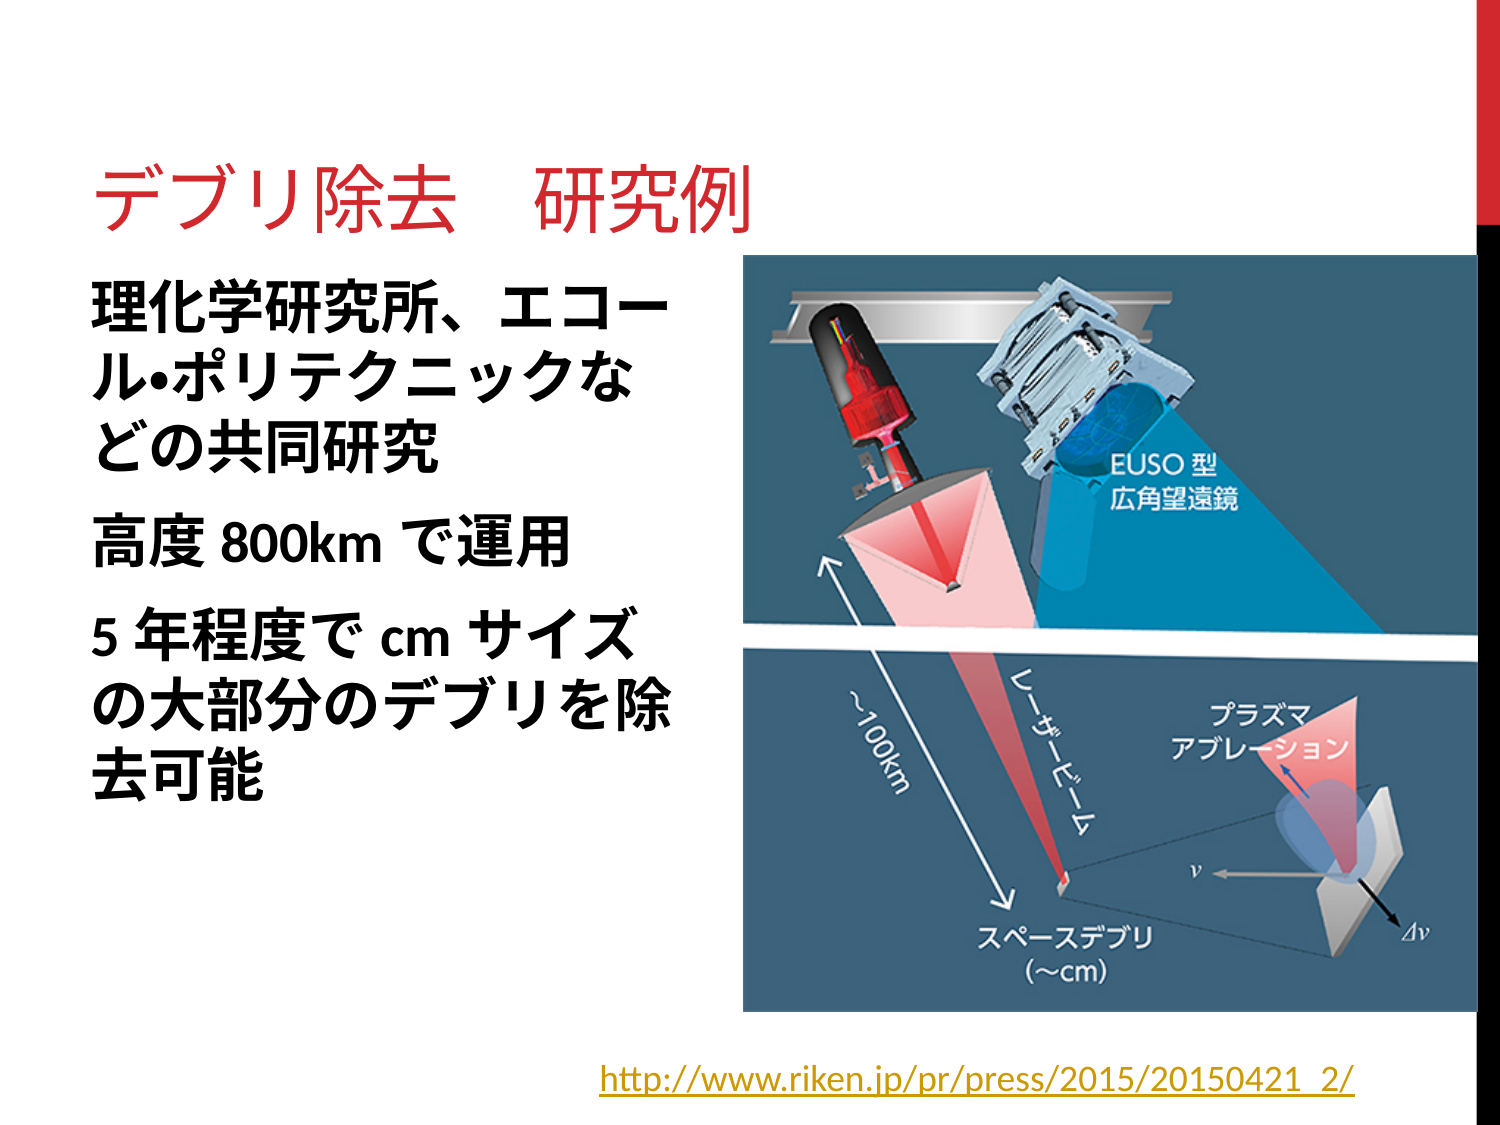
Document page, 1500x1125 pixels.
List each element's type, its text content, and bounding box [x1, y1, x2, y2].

picture [742, 254, 1478, 1012]
text_box http://www.riken.jp/pr/press/2015/20150421_2/ [584, 1046, 1376, 1125]
title デブリ除去 研究例 [75, 25, 1025, 250]
list 理化学研究所、エコール・ポリテクニックなどの共同研究 高度800kmで運用 5年程度でcmサイズの大部分のデブリを除去可能 [75, 262, 691, 1012]
